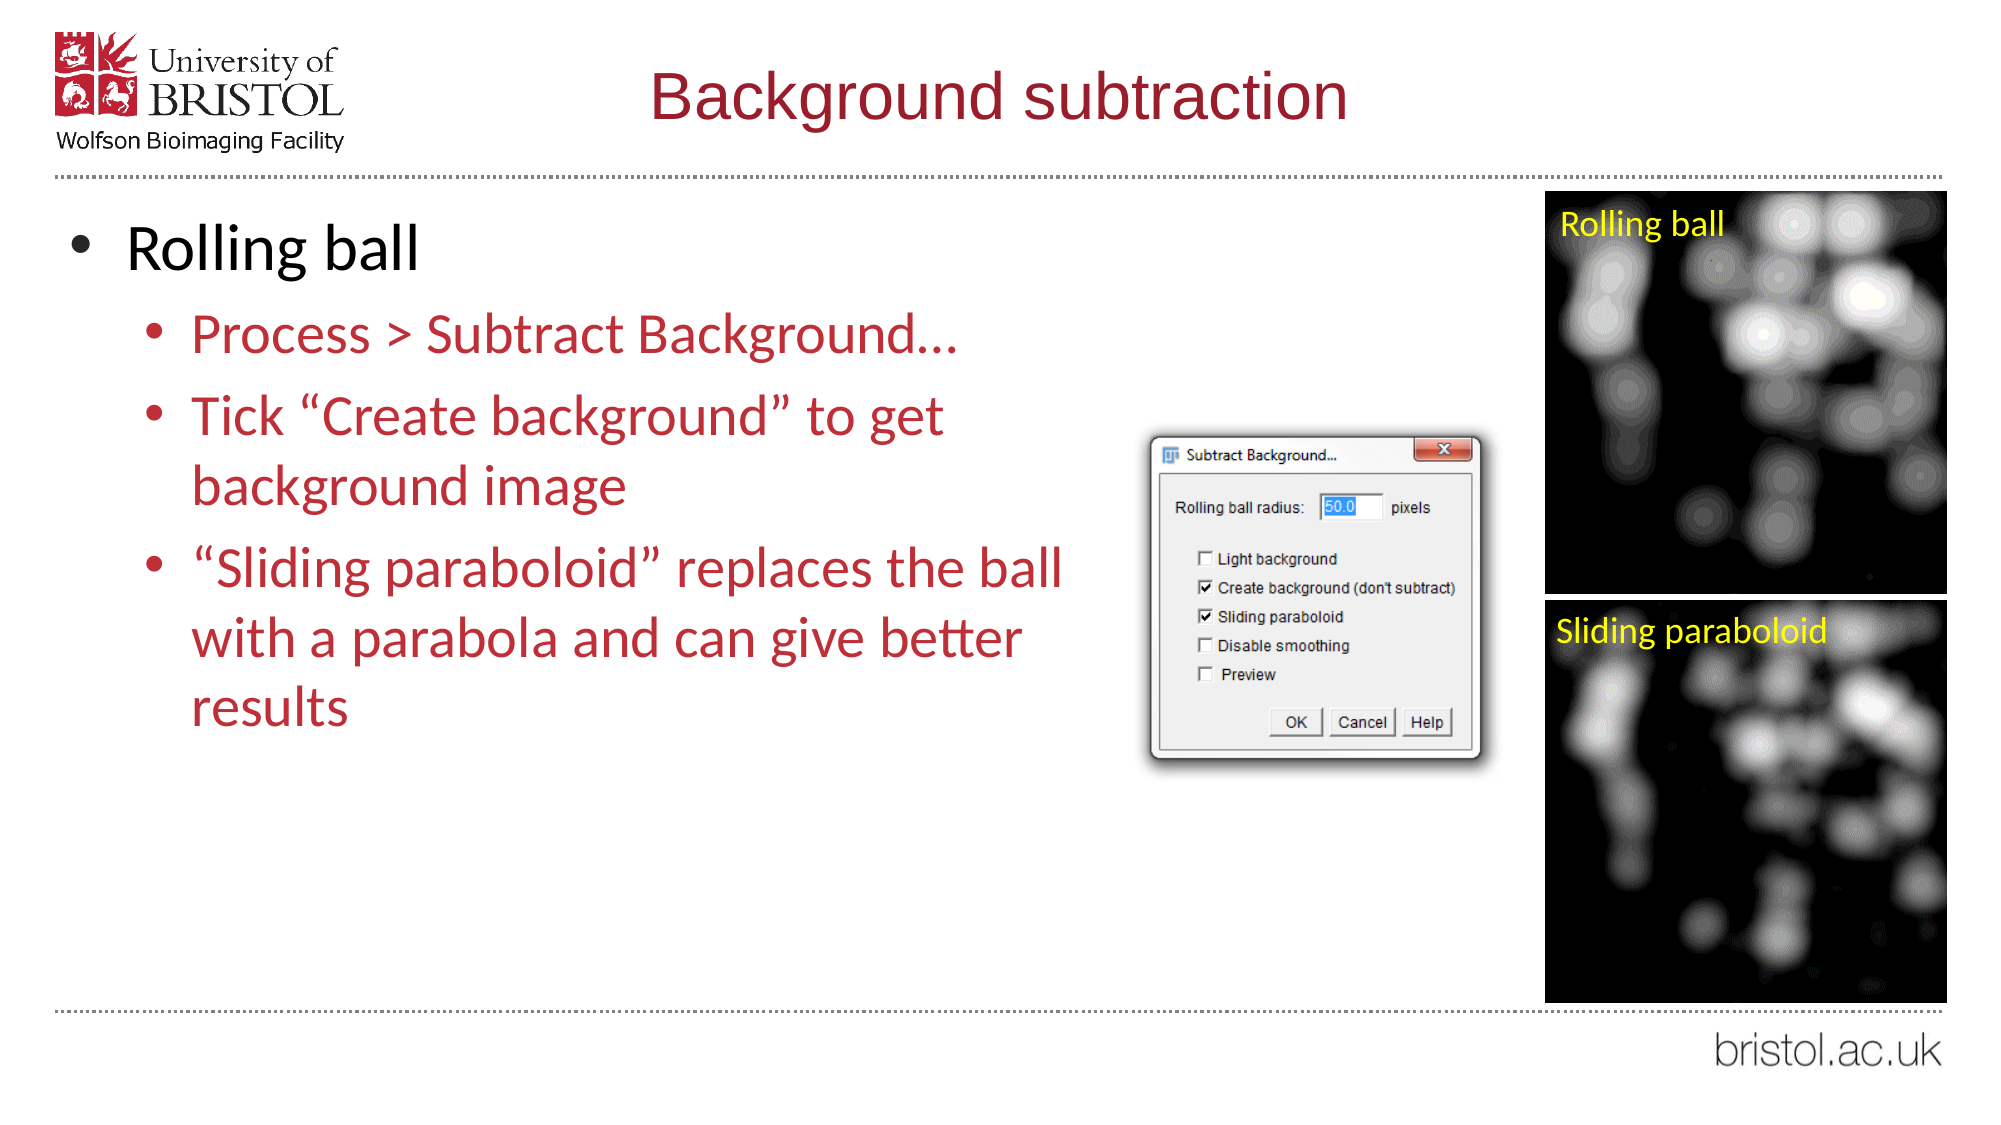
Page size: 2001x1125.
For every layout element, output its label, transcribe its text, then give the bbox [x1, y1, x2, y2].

picture [55, 32, 344, 153]
picture [1544, 600, 1947, 1003]
picture [1134, 419, 1505, 782]
list Rolling ball Process > Subtract Background… Tick “Create background” to get background image “Sliding paraboloid” replaces the ball with a parabola and can give better results [55, 196, 1167, 1005]
picture [1700, 1023, 1945, 1080]
picture [1544, 191, 1947, 594]
title Background subtraction [396, 41, 1604, 140]
